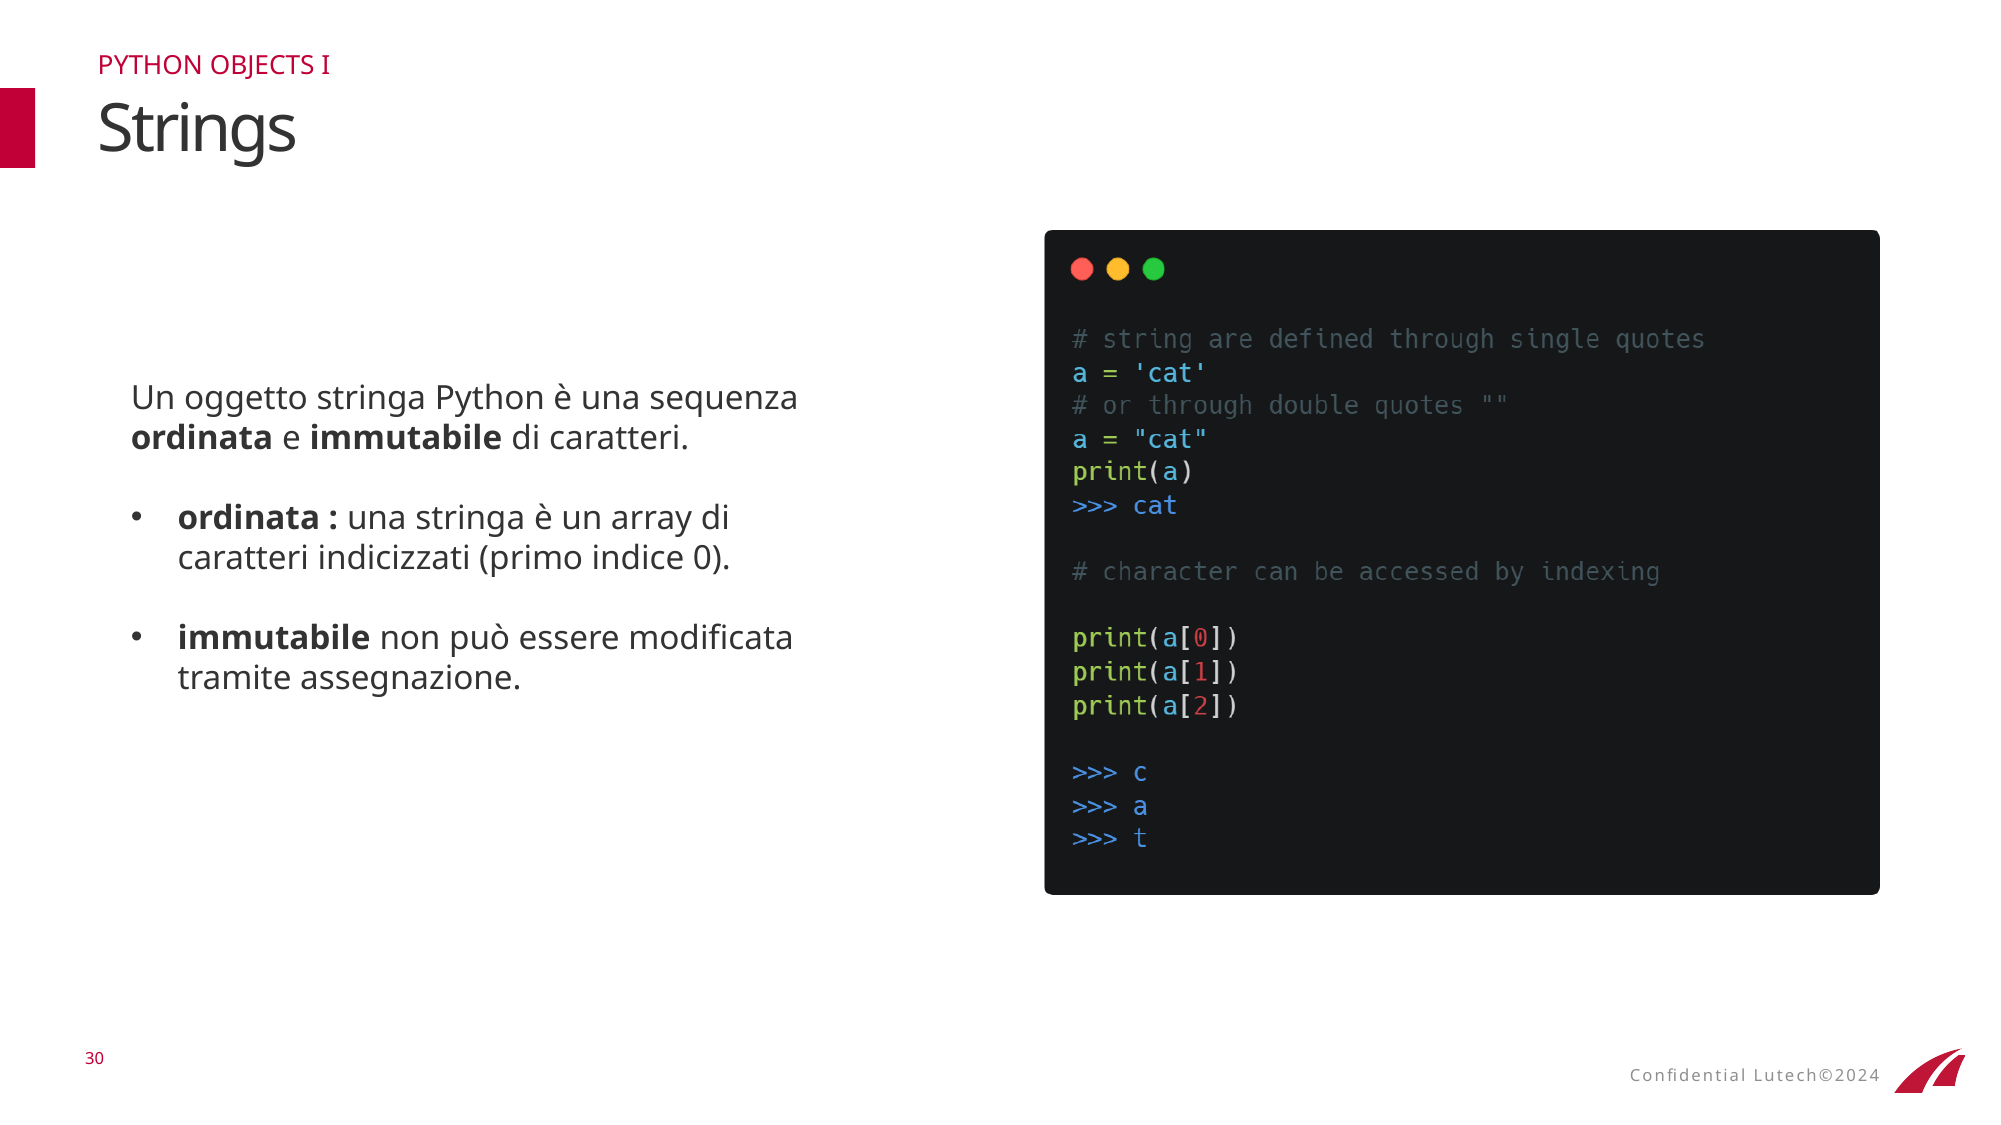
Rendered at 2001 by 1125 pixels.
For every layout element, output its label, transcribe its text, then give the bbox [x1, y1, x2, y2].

title Strings [97, 85, 1916, 165]
list PYTHON OBJECTS I [97, 32, 1916, 80]
text_box Un oggetto stringa Python è una sequenza ordinata e immutabile di caratteri. ordinata : una stringa è un array di caratteri indicizzati (primo indice 0). immutabile non può essere modificata tramite assegnazione. [130, 376, 828, 988]
picture [943, 215, 1979, 910]
picture [1894, 1048, 1966, 1093]
